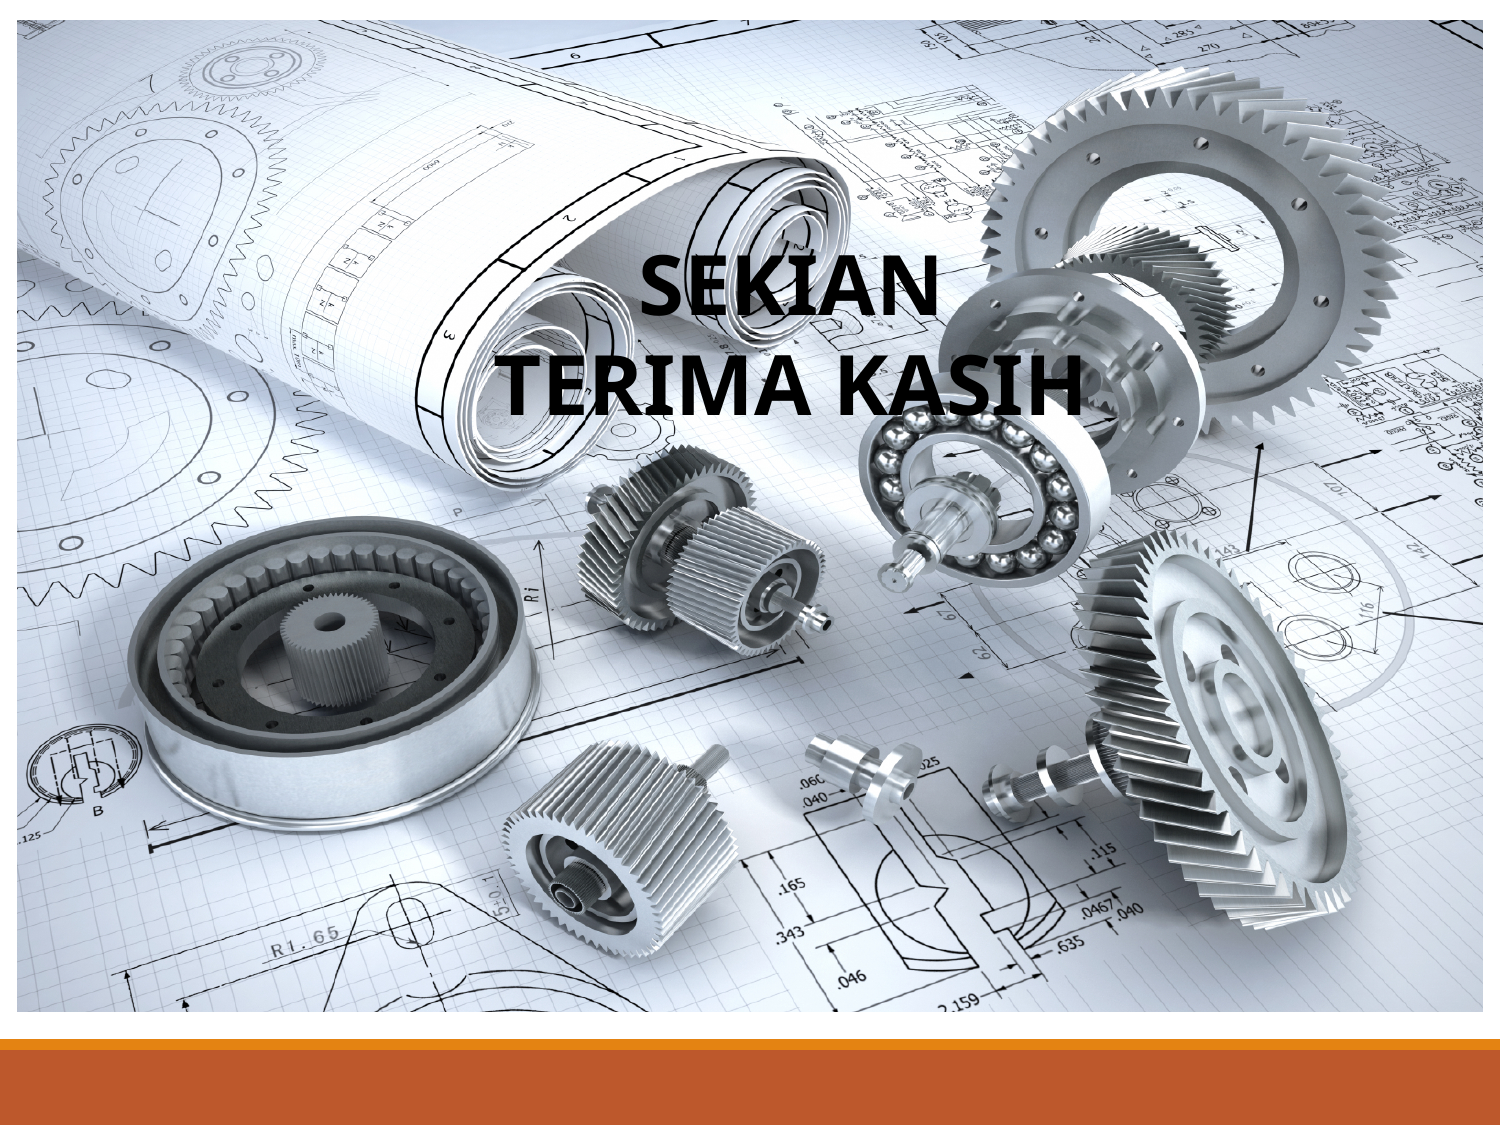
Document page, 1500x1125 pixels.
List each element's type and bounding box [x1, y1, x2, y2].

picture [17, 19, 1483, 1012]
